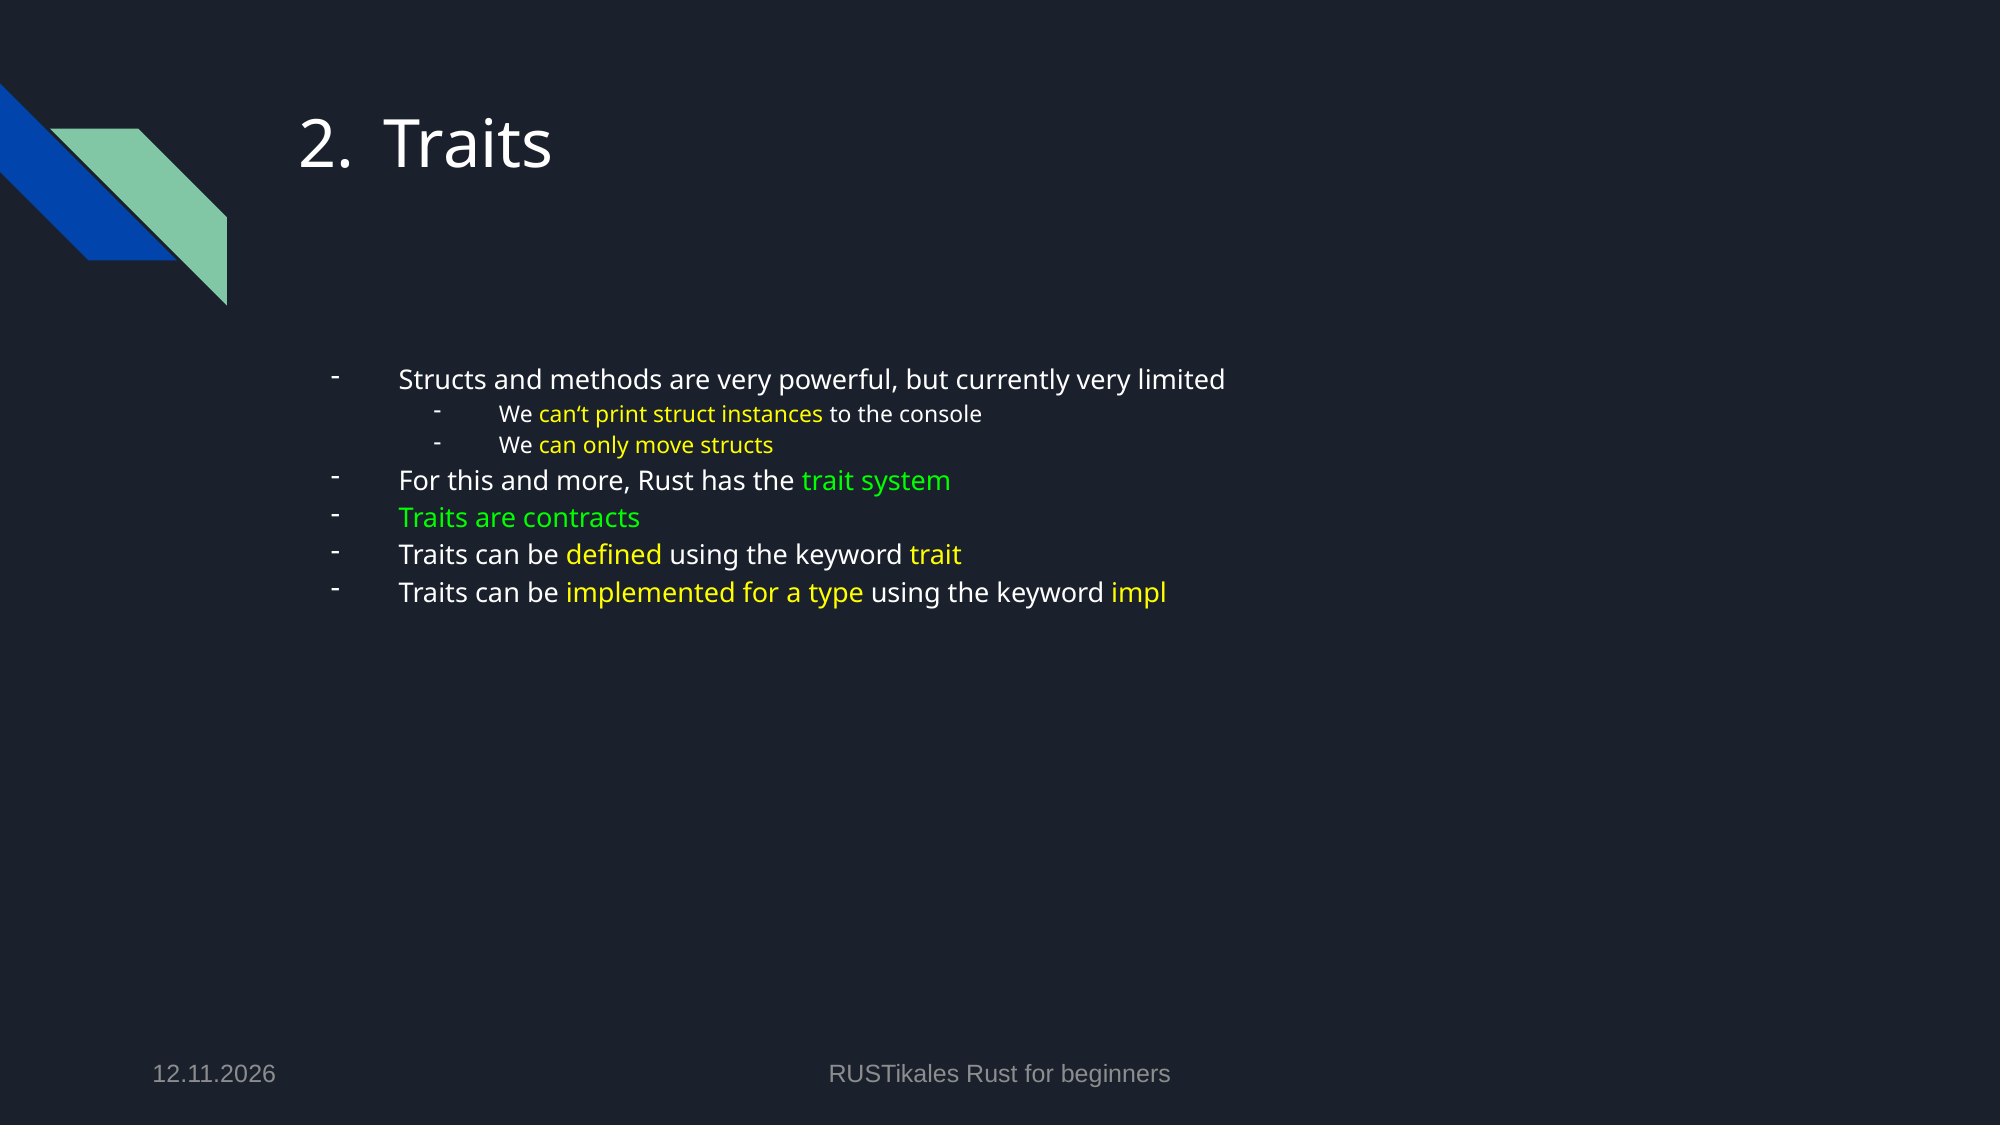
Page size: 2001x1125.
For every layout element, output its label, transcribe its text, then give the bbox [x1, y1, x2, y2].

title Traits [283, 86, 1824, 287]
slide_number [137, 1042, 588, 1103]
list Structs and methods are very powerful, but currently very limited We can‘t print struct instances to the console We can only move structs For this and more, Rust has the trait system Traits are contracts Traits can be defined using the keyword trait Traits can be implemented for a type using the keyword impl [283, 342, 1824, 980]
footer RUSTikales Rust for beginners [662, 1042, 1338, 1103]
